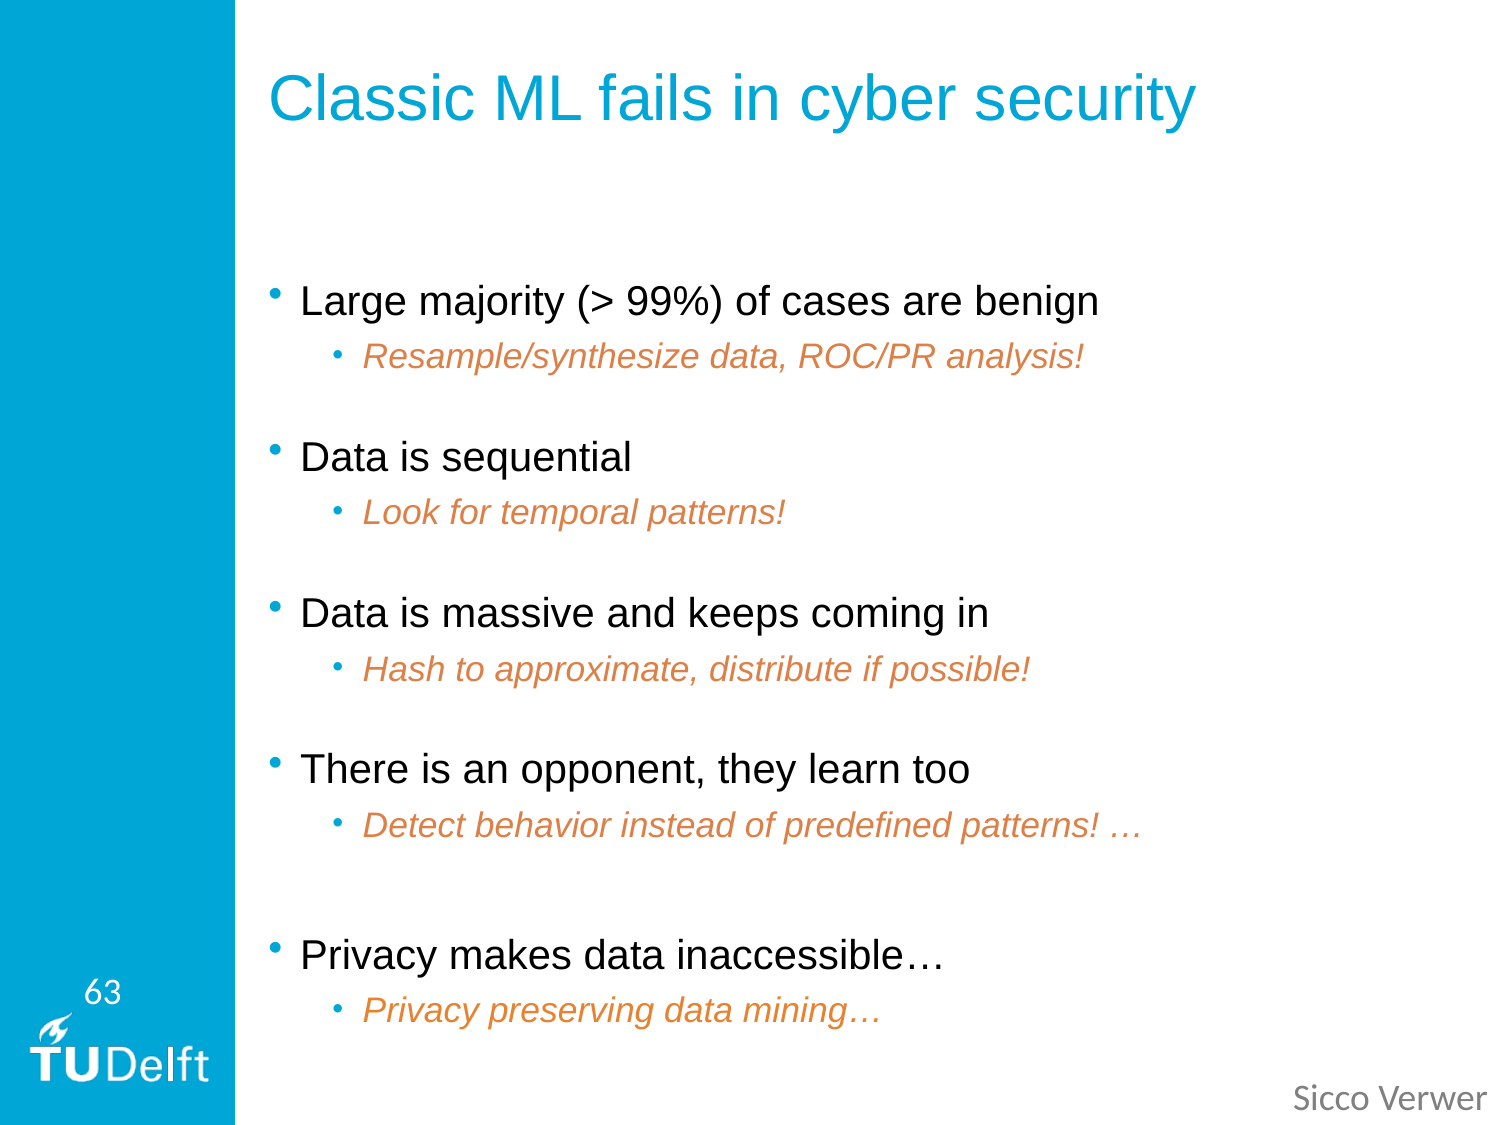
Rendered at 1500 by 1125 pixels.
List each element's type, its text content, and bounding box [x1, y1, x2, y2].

list Large majority (> 99%) of cases are benign Resample/synthesize data, ROC/PR analysis! Data is sequential Look for temporal patterns! Data is massive and keeps coming in Hash to approximate, distribute if possible! There is an opponent, they learn too Detect behavior instead of predefined patterns! … Privacy makes data inaccessible… Privacy preserving data mining… [268, 271, 1423, 1061]
title Classic ML fails in cyber security [268, 55, 1423, 231]
text_box Sicco Verwer [1282, 1068, 1499, 1124]
